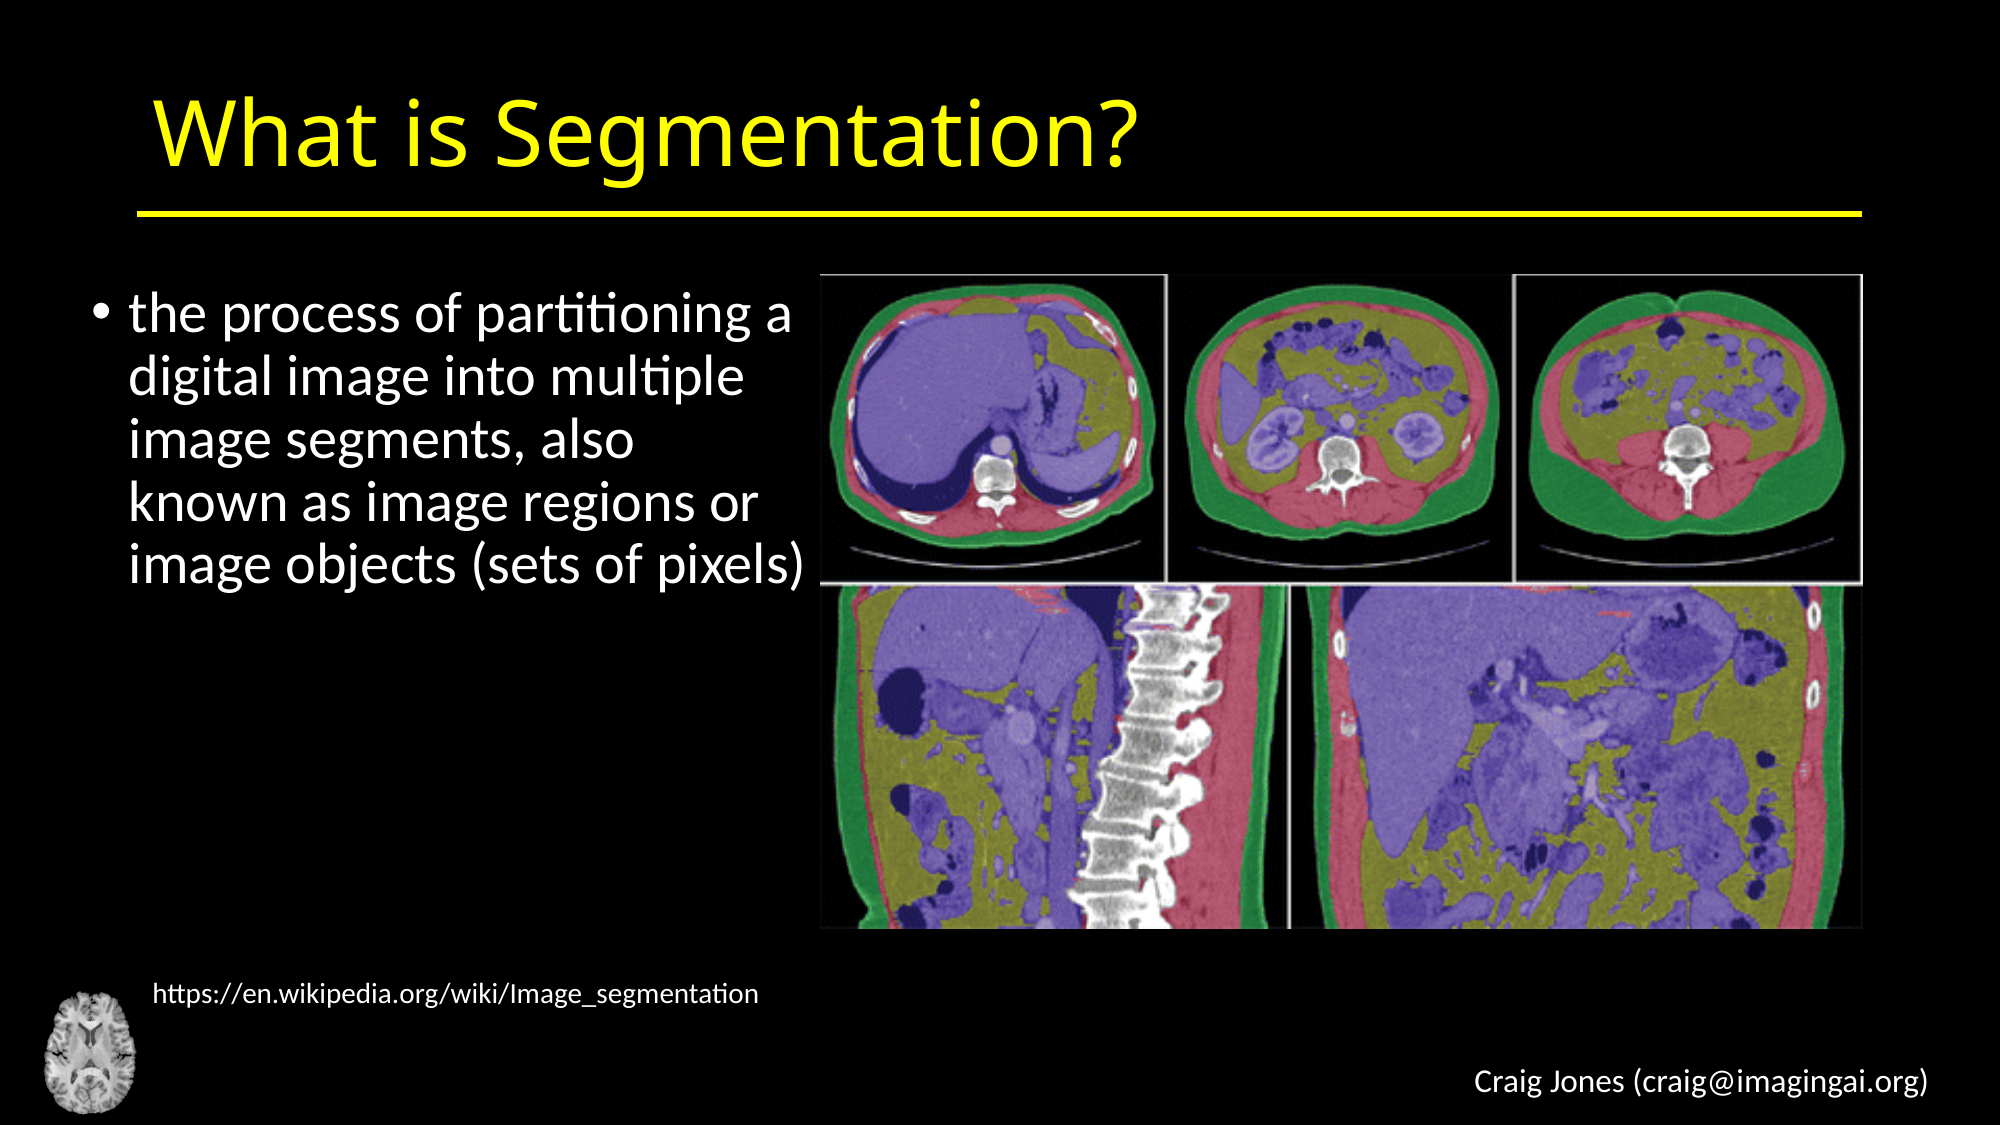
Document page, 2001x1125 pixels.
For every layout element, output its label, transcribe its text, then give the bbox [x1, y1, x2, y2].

text_box https://en.wikipedia.org/wiki/Image_segmentation [137, 966, 791, 1017]
list the process of partitioning a digital image into multiple image segments, also known as image regions or image objects (sets of pixels) [76, 274, 820, 907]
picture [40, 991, 138, 1115]
title What is Segmentation? [137, 59, 1863, 215]
picture [820, 274, 1863, 930]
